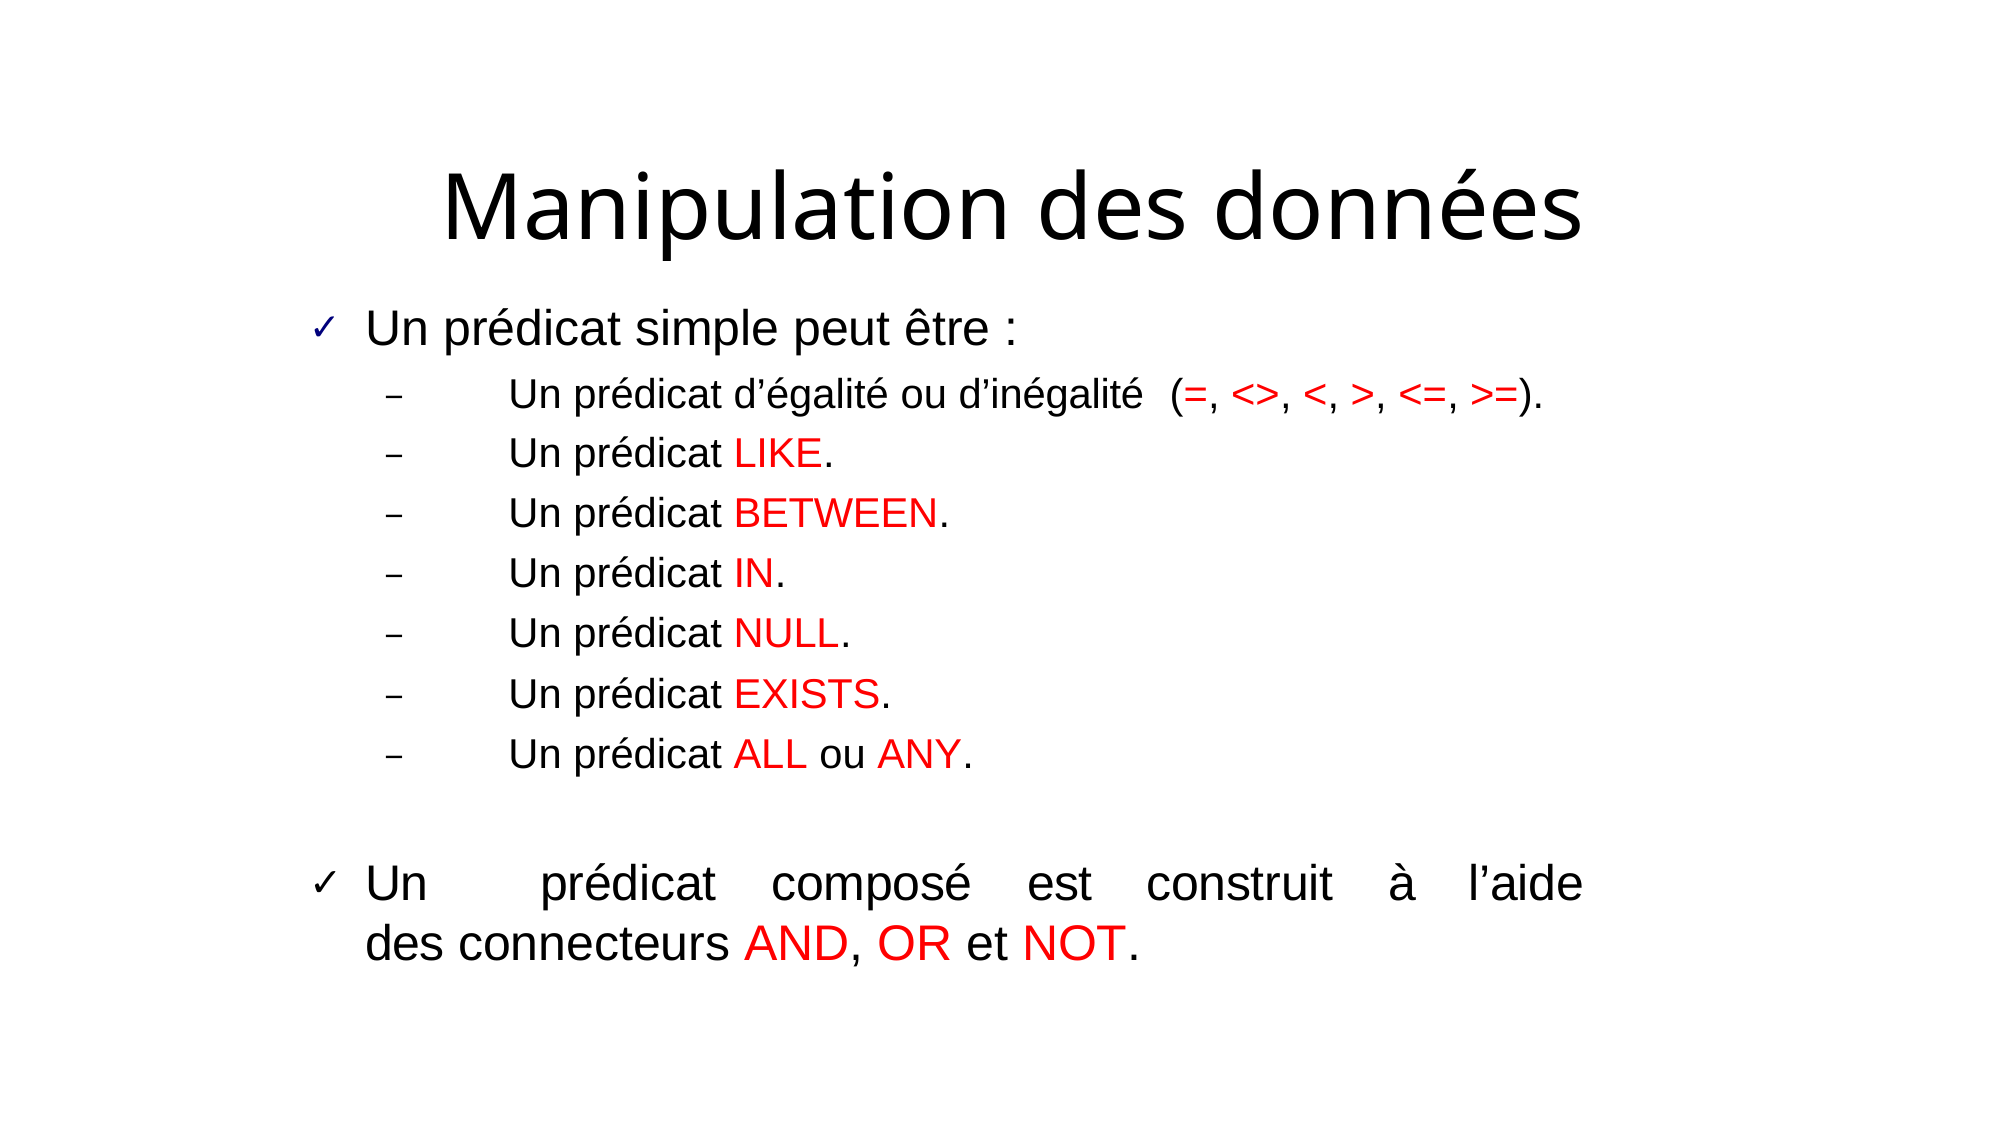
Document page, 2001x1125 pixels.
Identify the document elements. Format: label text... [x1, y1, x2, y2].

text_box Un prédicat simple peut être : − Un prédicat d’égalité ou d’inégalité (=, <>, <, >, <=, >=). − Un prédicat LIKE. − Un prédicat BETWEEN. − Un prédicat IN. − Un prédicat NULL. − Un prédicat EXISTS. − Un prédicat ALL ou ANY. Un prédicat composé est construit à l’aide des connecteurs AND, OR et NOT. [307, 281, 1663, 971]
title Manipulation des données [388, 41, 2000, 297]
